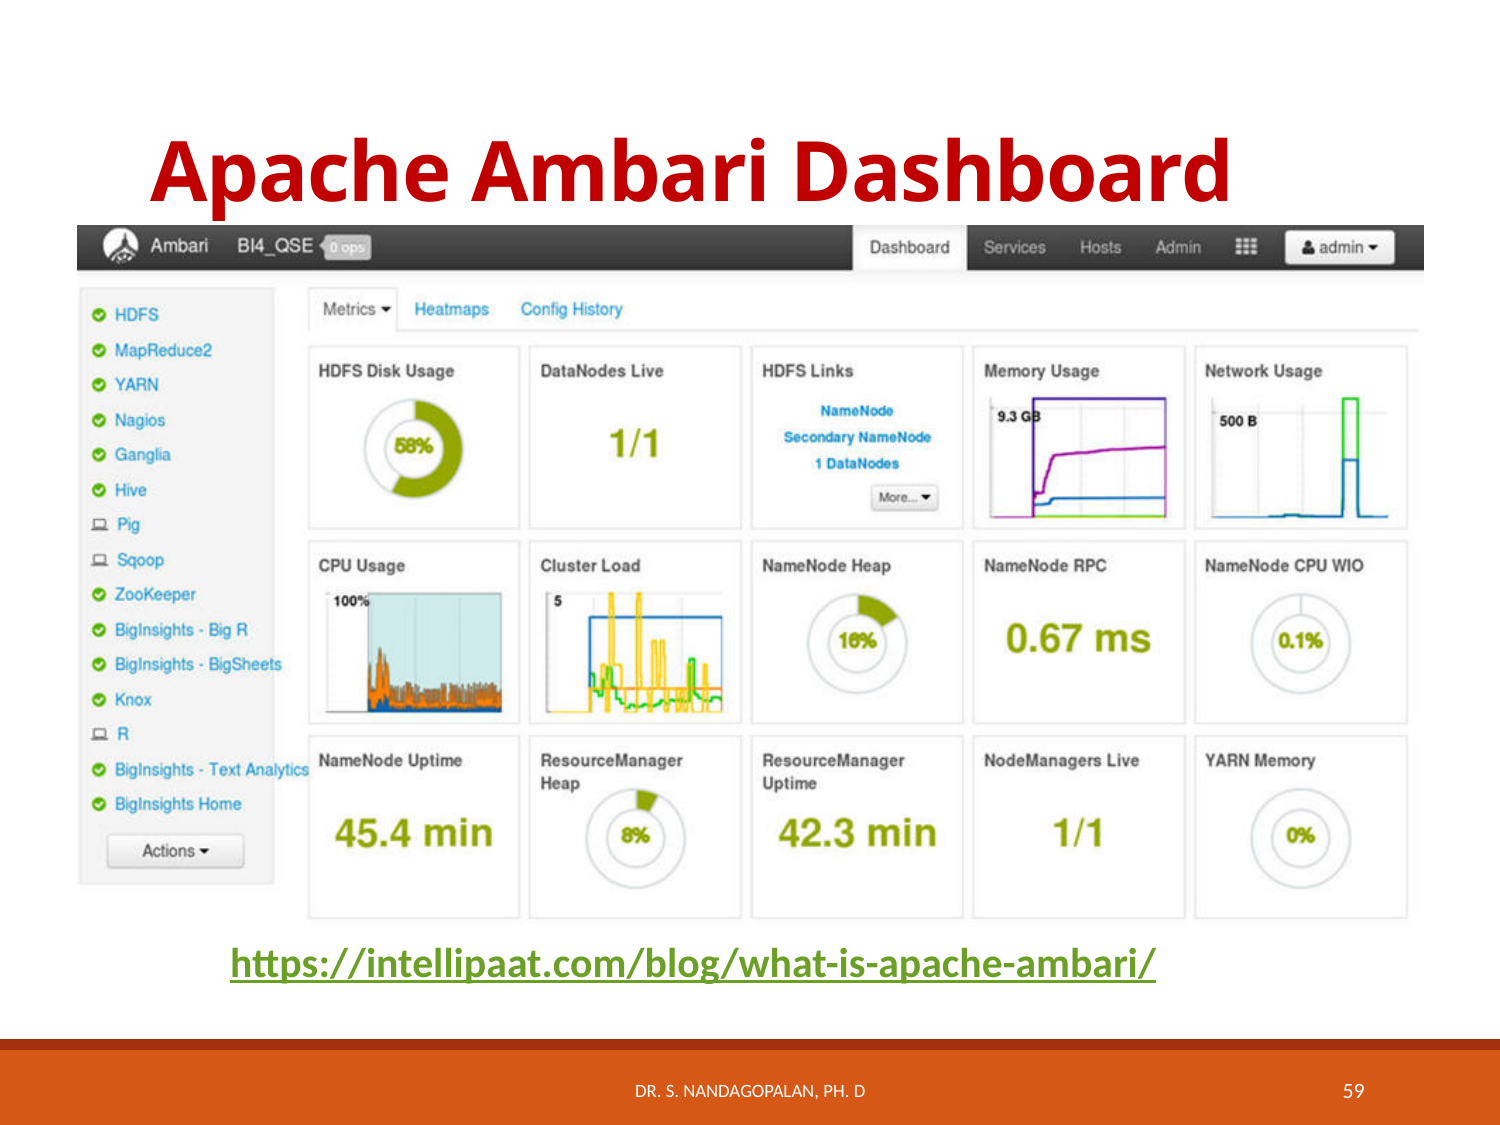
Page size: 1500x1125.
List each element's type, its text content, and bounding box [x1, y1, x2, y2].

footer Dr. S. Nandagopalan, Ph. D [453, 1059, 1047, 1120]
picture [76, 225, 1424, 929]
text_box https://intellipaat.com/blog/what-is-apache-ambari/ [215, 937, 1219, 994]
slide_number 59 [1218, 1059, 1380, 1120]
title Apache Ambari Dashboard [135, 47, 1373, 222]
